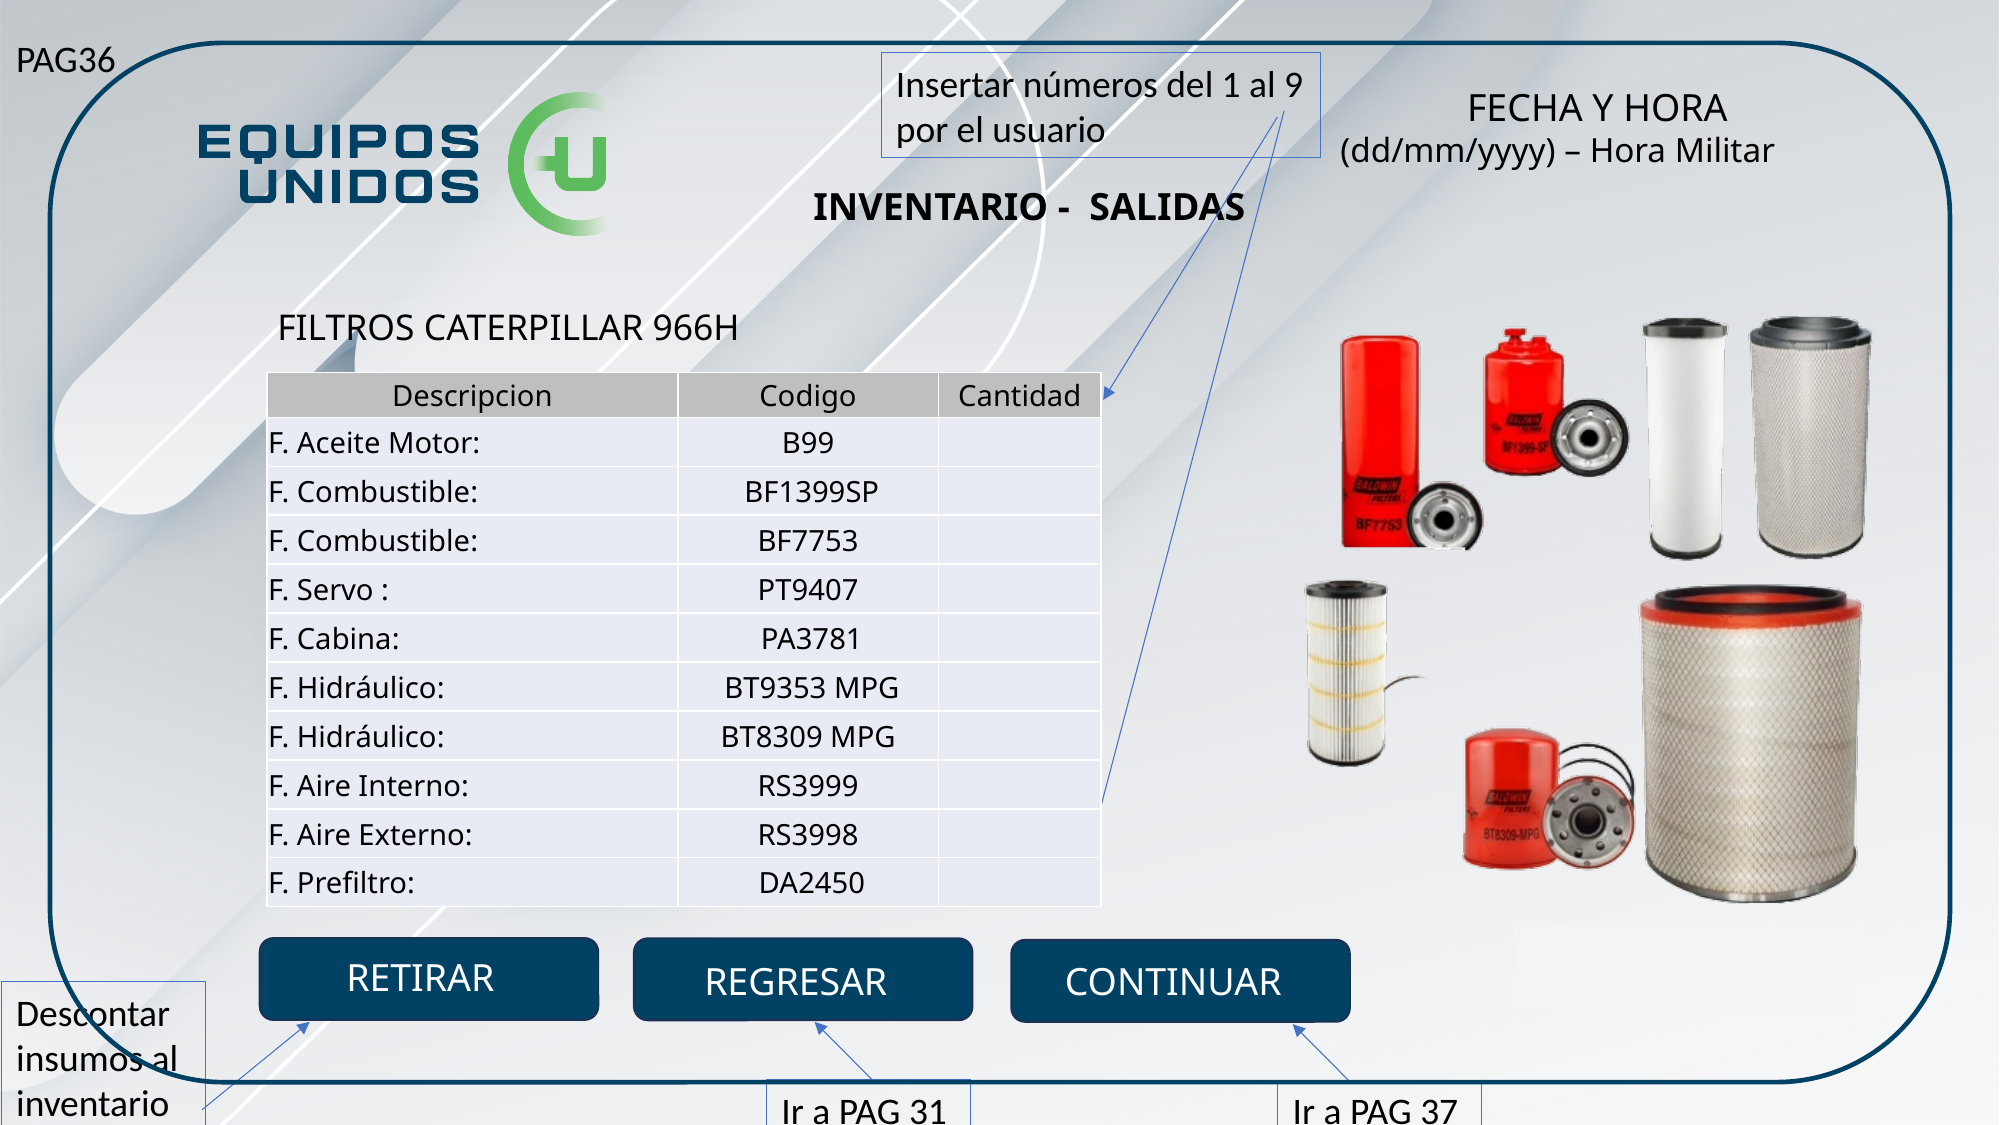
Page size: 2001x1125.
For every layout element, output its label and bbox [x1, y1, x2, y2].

text_box [1292, 1023, 1350, 1082]
text_box [814, 1021, 872, 1080]
picture [0, 0, 1999, 1125]
text_box [1078, 110, 1285, 892]
text_box [202, 1021, 310, 1110]
